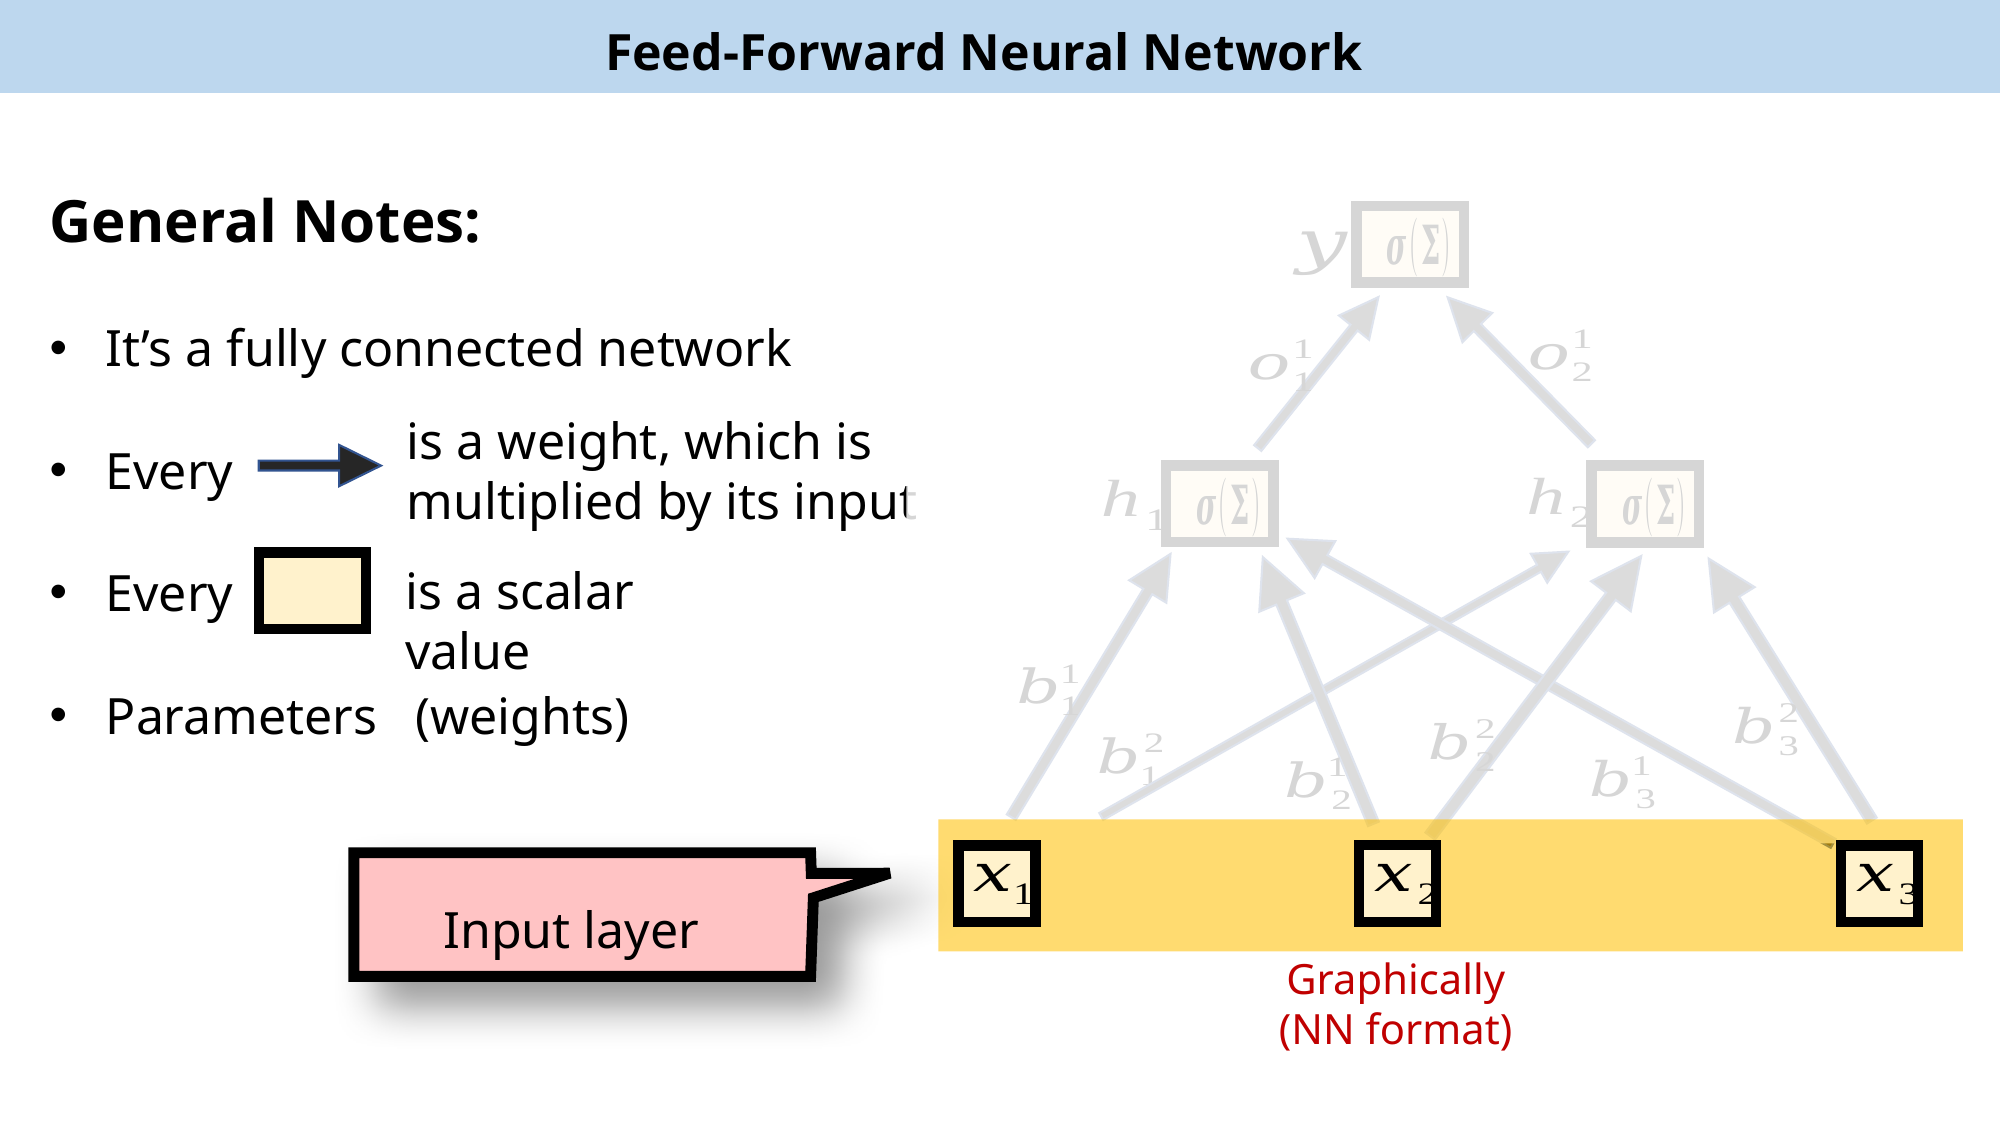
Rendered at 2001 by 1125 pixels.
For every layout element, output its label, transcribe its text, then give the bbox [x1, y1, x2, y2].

text_box [1840, 845, 1919, 923]
text_box Feed-Forward Neural Network [474, 13, 1494, 89]
text_box [1358, 844, 1437, 923]
text_box [905, 100, 1974, 845]
text_box is a scalar value [390, 552, 786, 688]
text_box Graphically (NN format) [1233, 952, 1559, 1061]
text_box [0, 0, 2000, 94]
text_box [352, 851, 891, 978]
text_box Input layer [428, 867, 762, 966]
text_box is a weight, which is multiplied by its input [392, 402, 905, 538]
text_box [257, 443, 384, 488]
text_box [258, 551, 367, 630]
text_box [957, 844, 1037, 923]
text_box [937, 818, 1964, 952]
